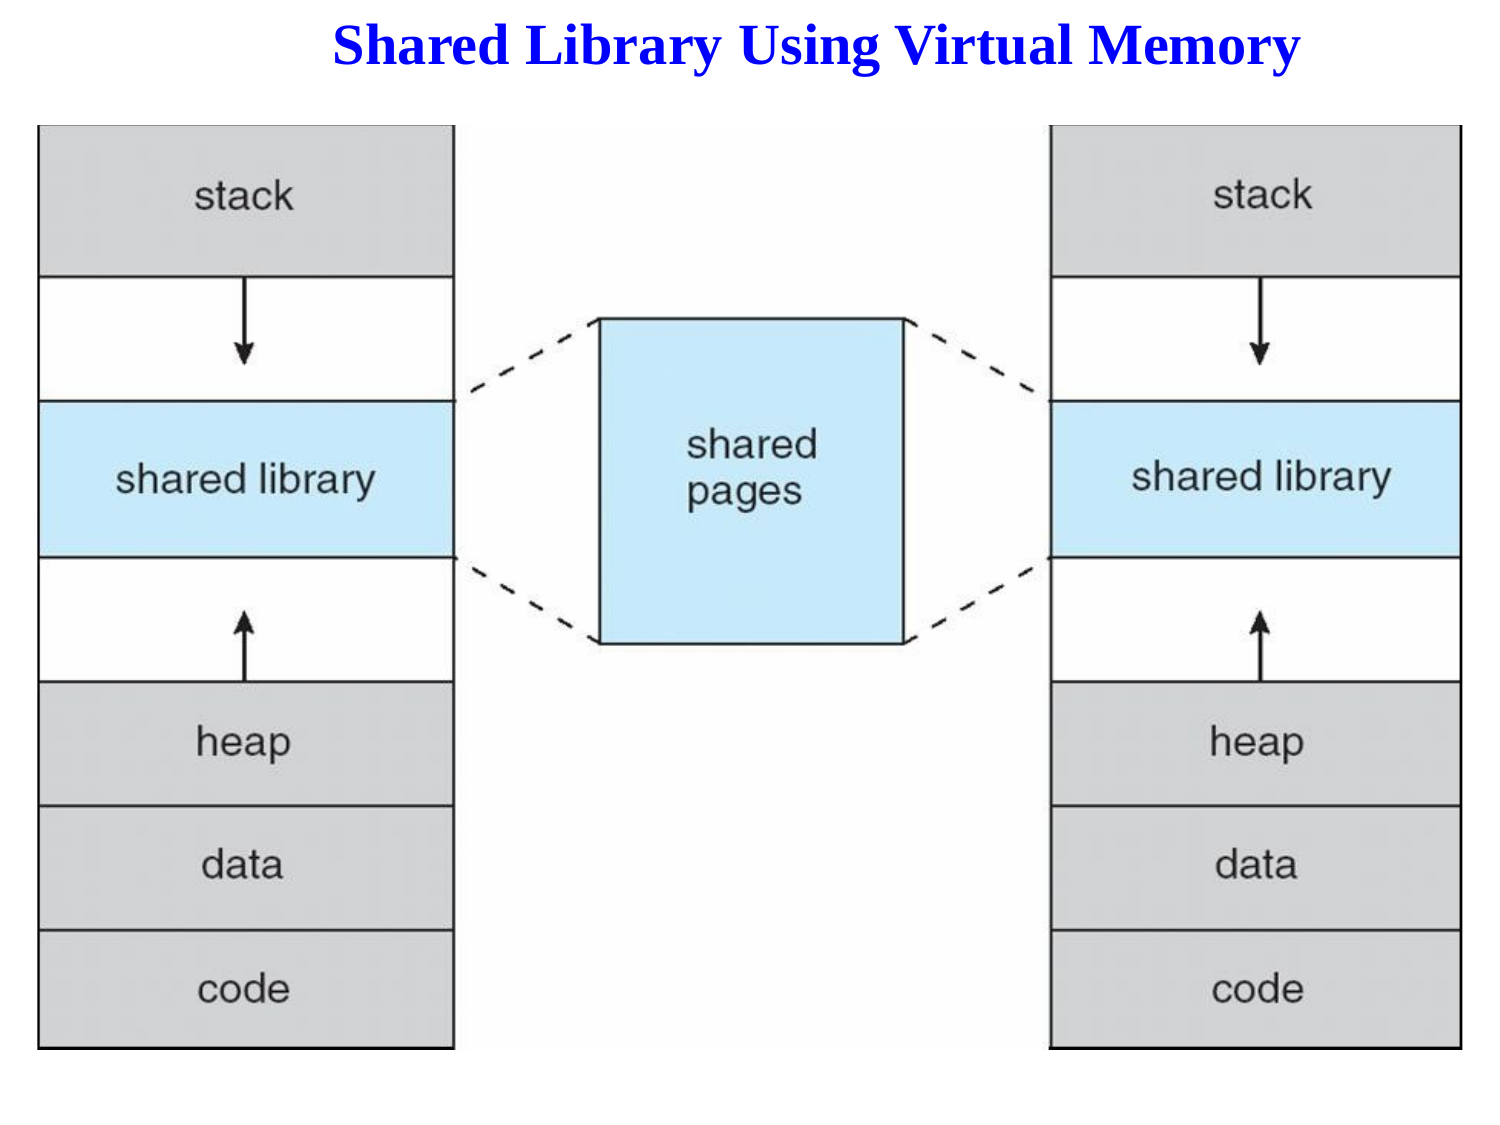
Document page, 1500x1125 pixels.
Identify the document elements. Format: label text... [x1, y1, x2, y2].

text_box [37, 125, 1463, 1050]
title Shared Library Using Virtual Memory [330, 3, 1307, 125]
